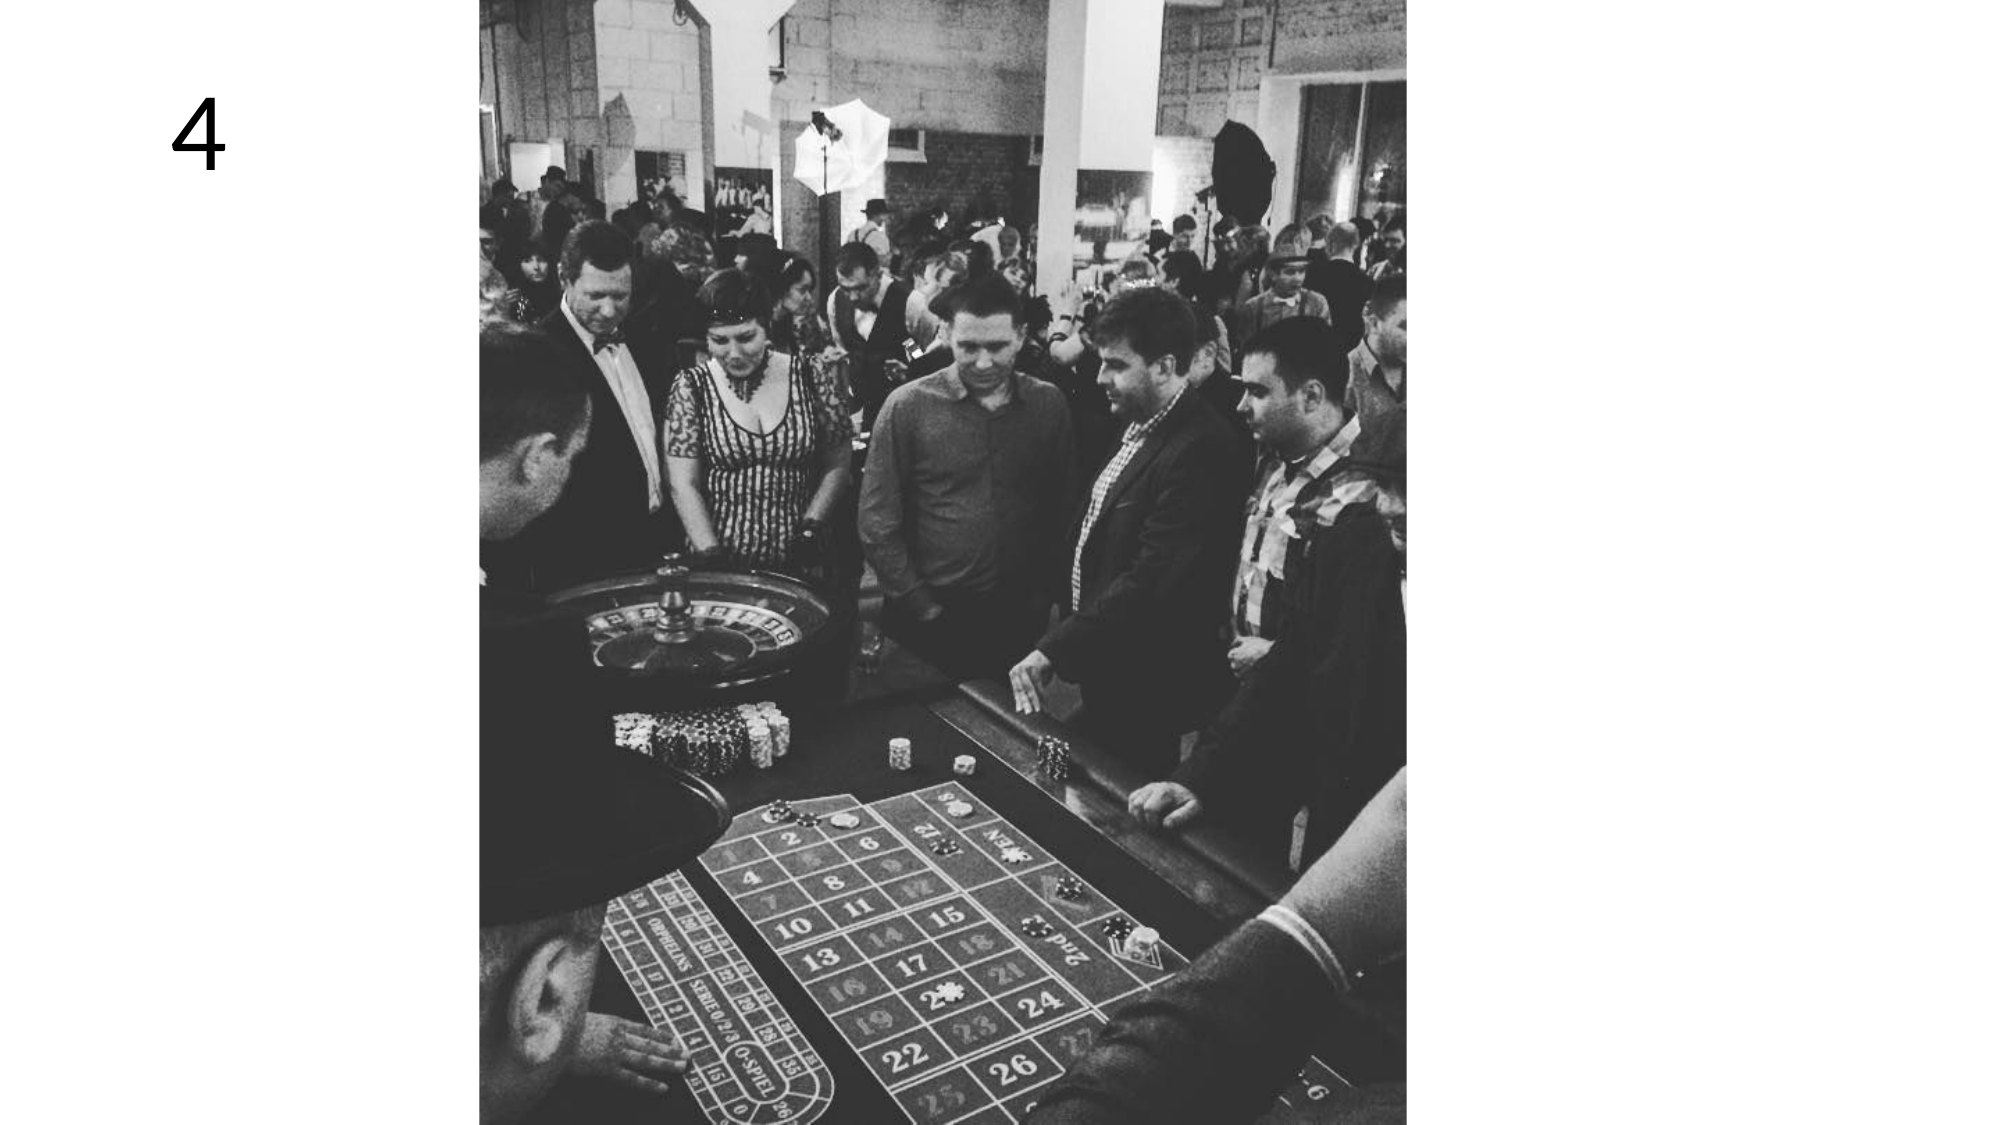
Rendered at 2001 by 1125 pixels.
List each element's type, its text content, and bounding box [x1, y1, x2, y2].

text_box 4 [155, 50, 243, 201]
picture [479, 0, 1407, 1125]
